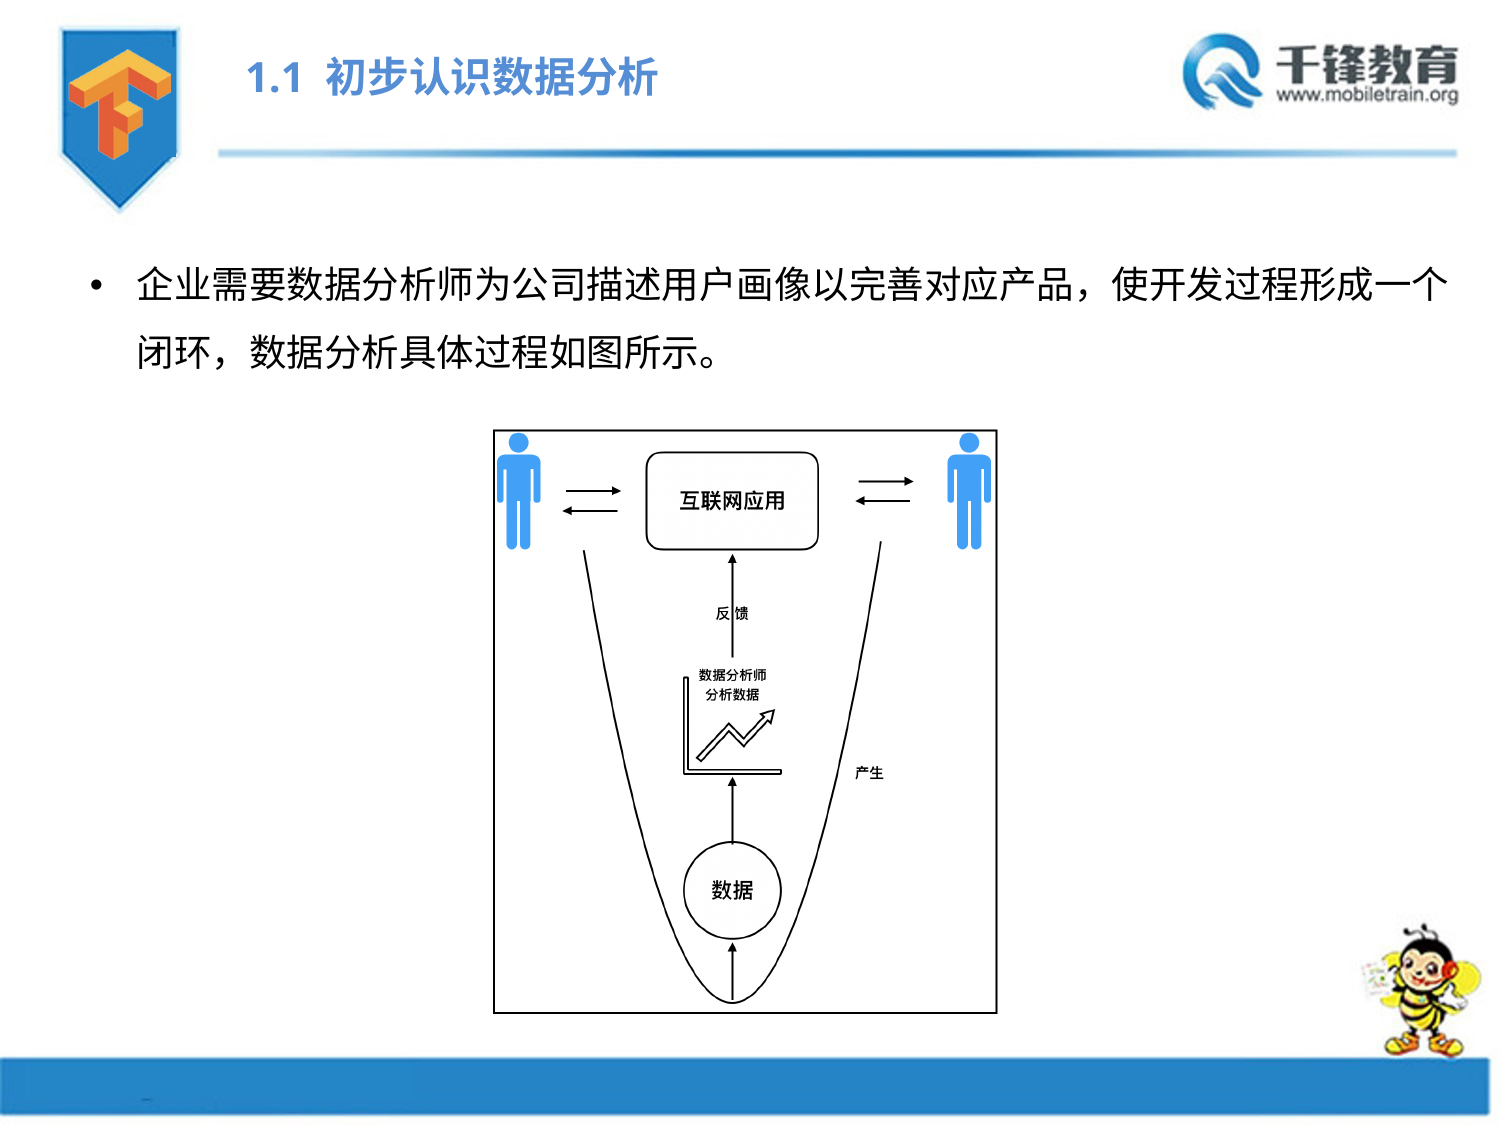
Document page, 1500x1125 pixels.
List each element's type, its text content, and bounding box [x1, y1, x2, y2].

text_box 1.1 初步认识数据分析 [230, 29, 1069, 122]
picture [0, 0, 1500, 1125]
text_box 企业需要数据分析师为公司描述用户画像以完善对应产品，使开发过程形成一个闭环，数据分析具体过程如图所示。 [0, 231, 1496, 382]
